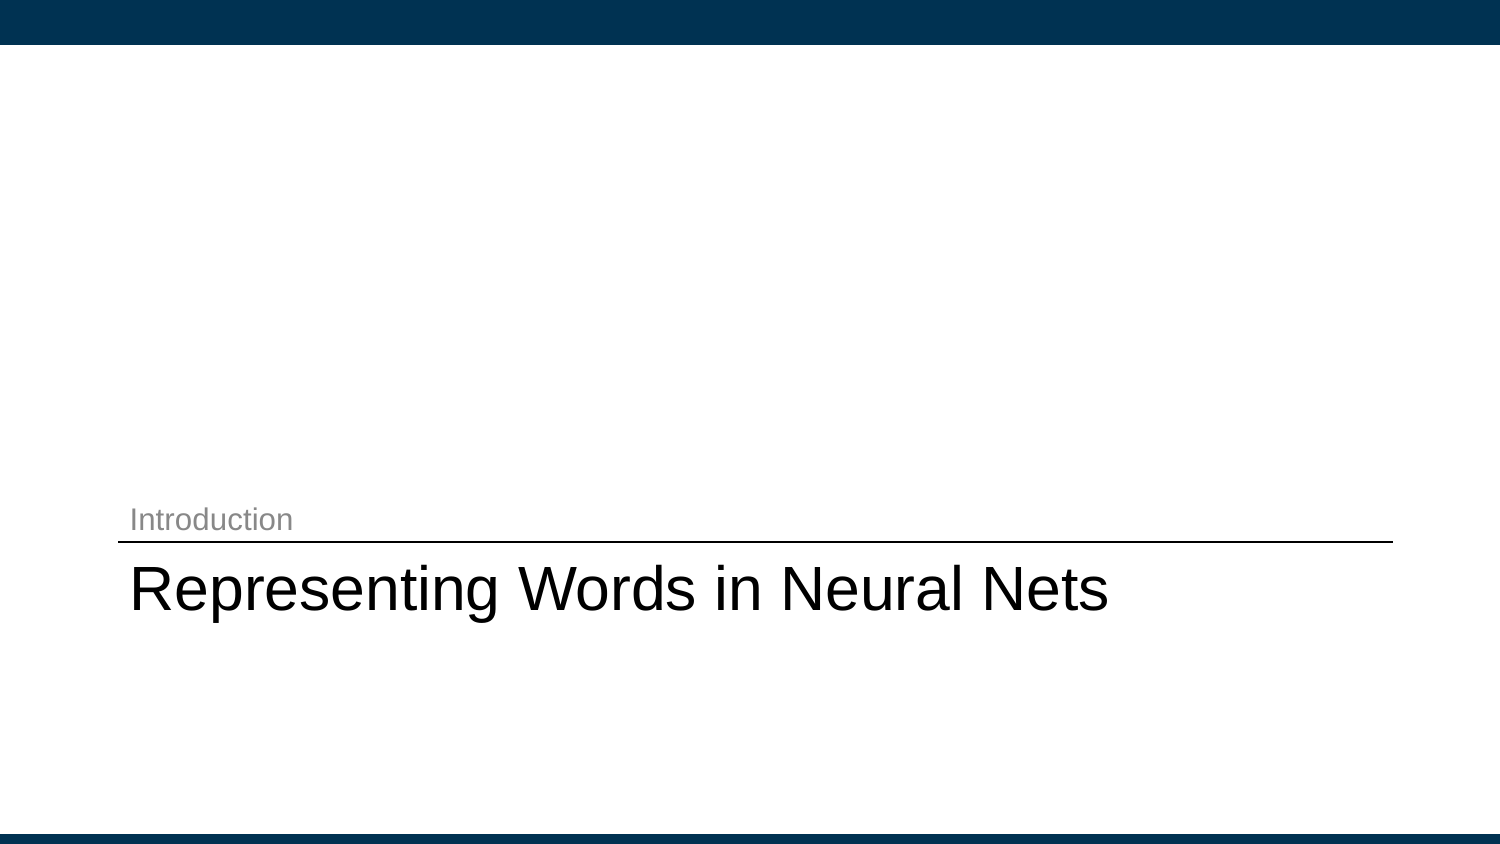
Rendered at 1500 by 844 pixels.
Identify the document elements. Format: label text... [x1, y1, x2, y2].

list Introduction [118, 357, 1394, 543]
title Representing Words in Neural Nets [118, 543, 1394, 710]
